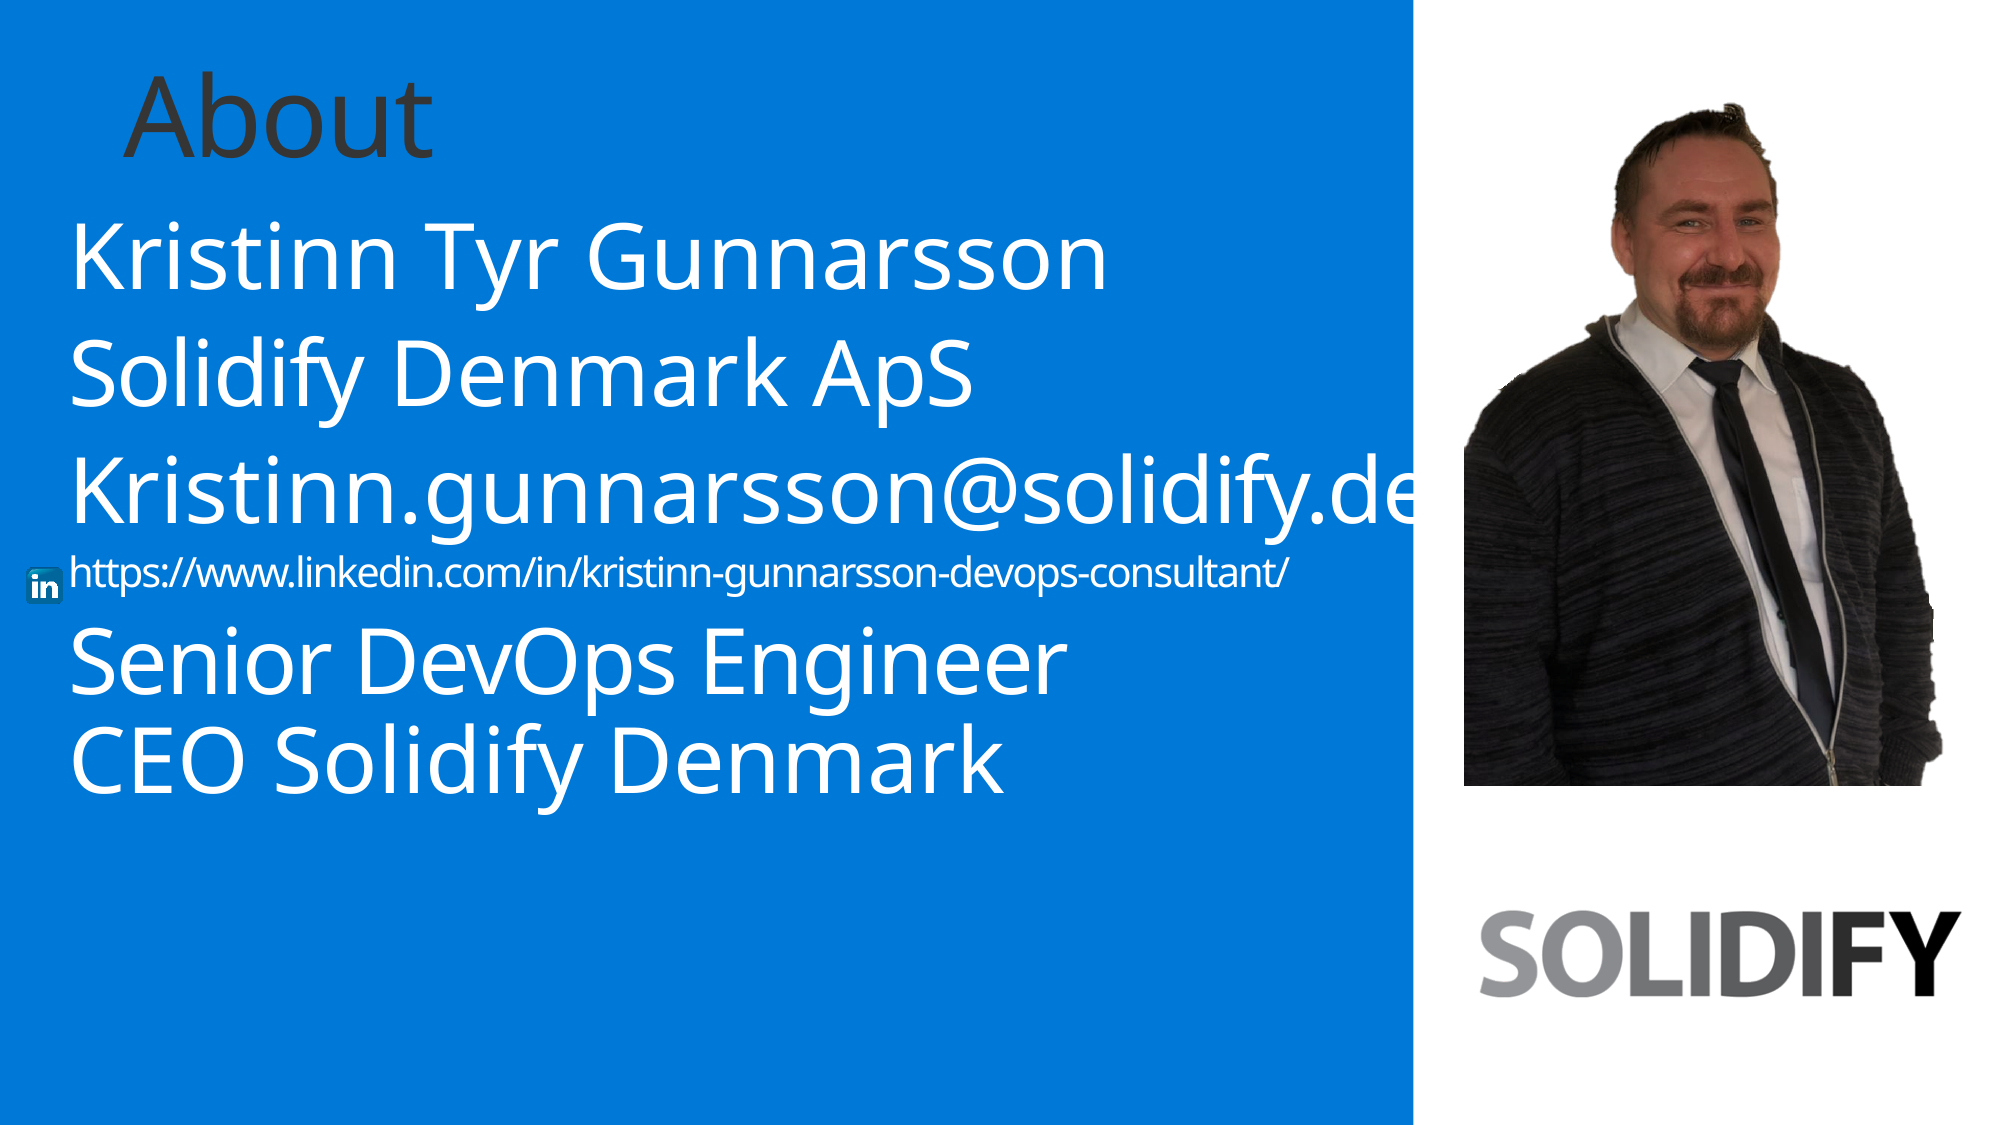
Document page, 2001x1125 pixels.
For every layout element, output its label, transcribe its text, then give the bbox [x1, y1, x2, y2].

picture [1464, 102, 1949, 787]
text_box [1413, 0, 2000, 1125]
picture [9, 561, 79, 611]
list Kristinn Tyr Gunnarsson Solidify Denmark ApS Kristinn.gunnarsson@solidify.dev https://www.linkedin.com/in/kristinn-gunnarsson-devops-consultant/ Senior DevOps Engineer CEO Solidify Denmark [44, 195, 1956, 1125]
picture [1468, 891, 1979, 1019]
title About [99, 45, 1114, 176]
